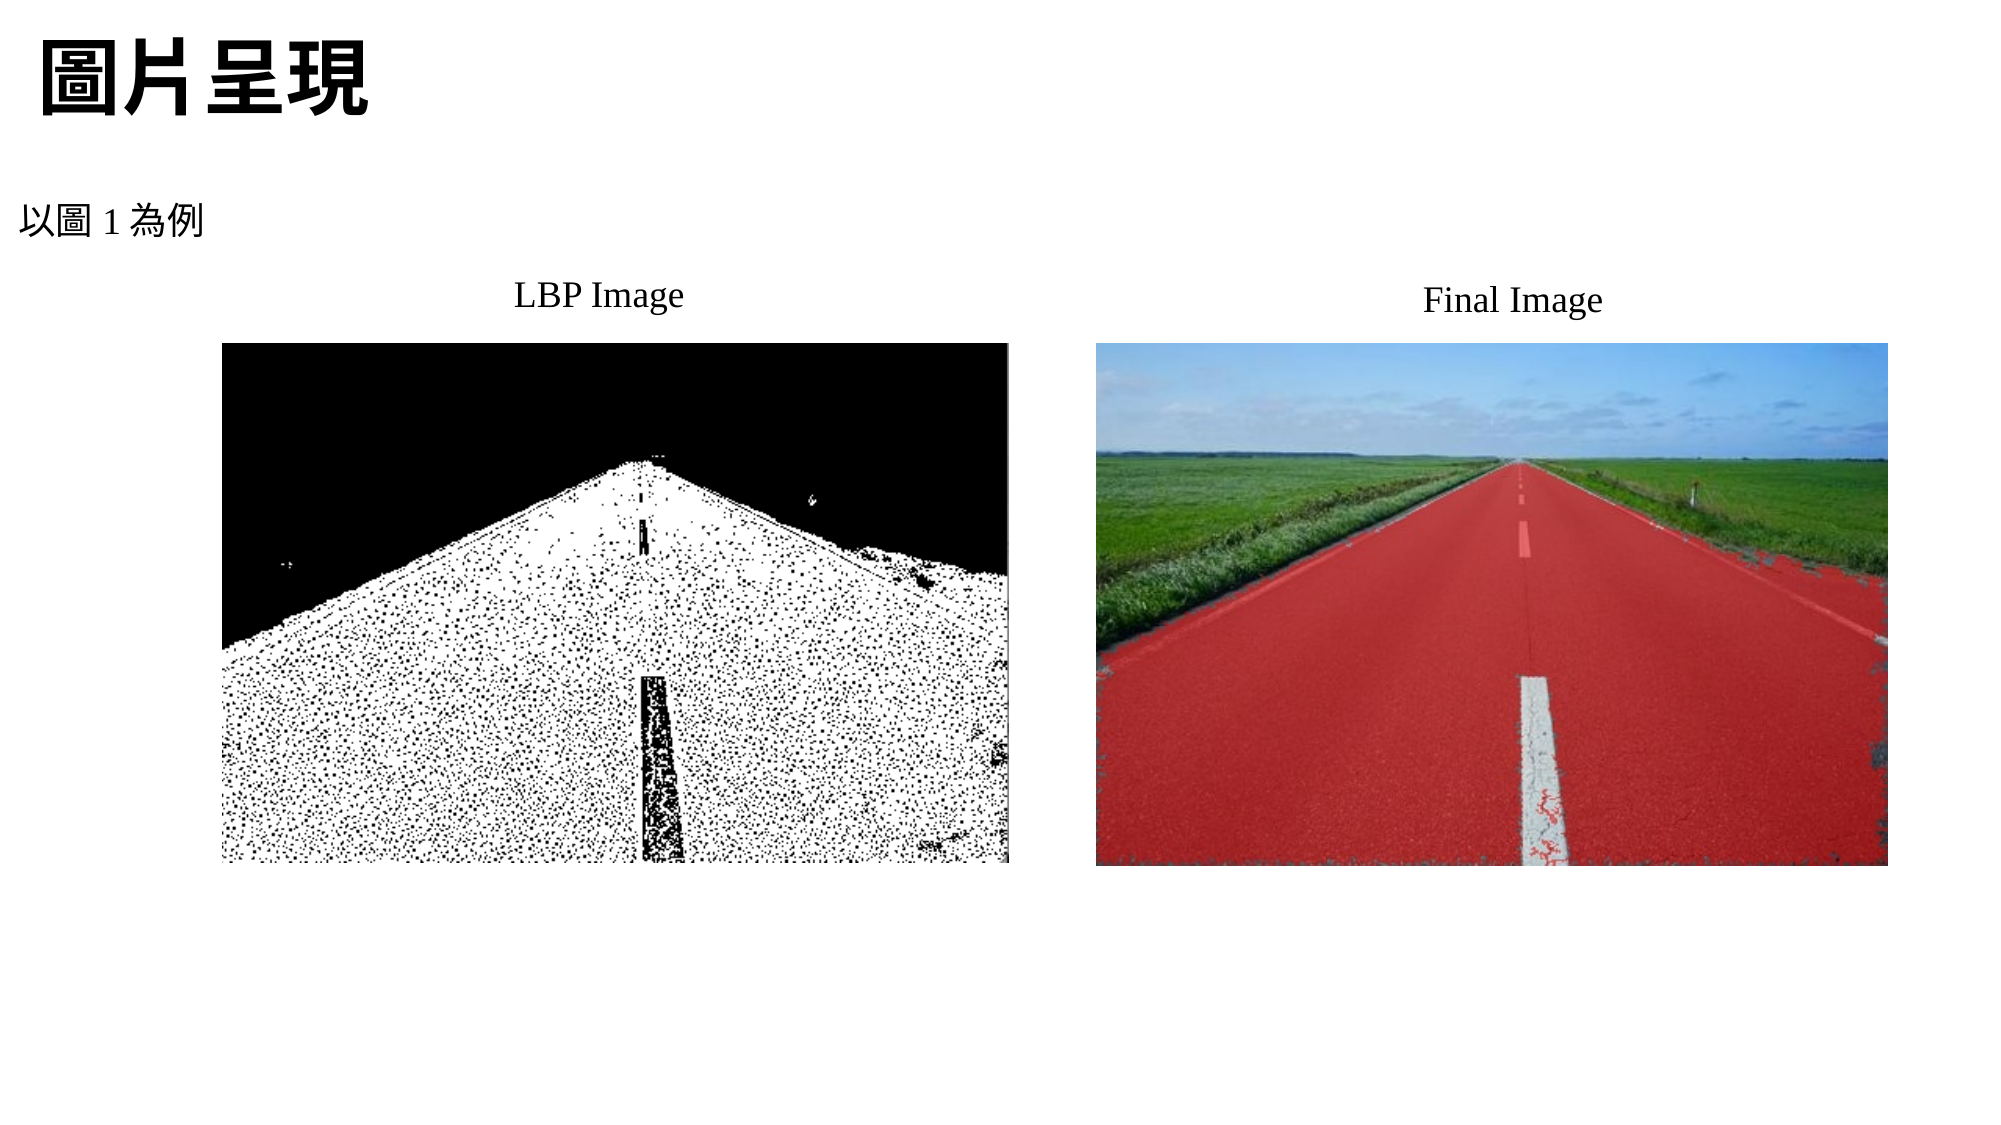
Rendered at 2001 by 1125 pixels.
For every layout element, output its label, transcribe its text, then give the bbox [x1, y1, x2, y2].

picture [222, 342, 1010, 863]
text_box Final Image [1408, 267, 1642, 327]
picture [1096, 342, 1888, 866]
text_box 圖片呈現 [22, 17, 423, 133]
text_box 以圖1為例 [3, 189, 249, 250]
text_box LBP Image [499, 262, 733, 323]
